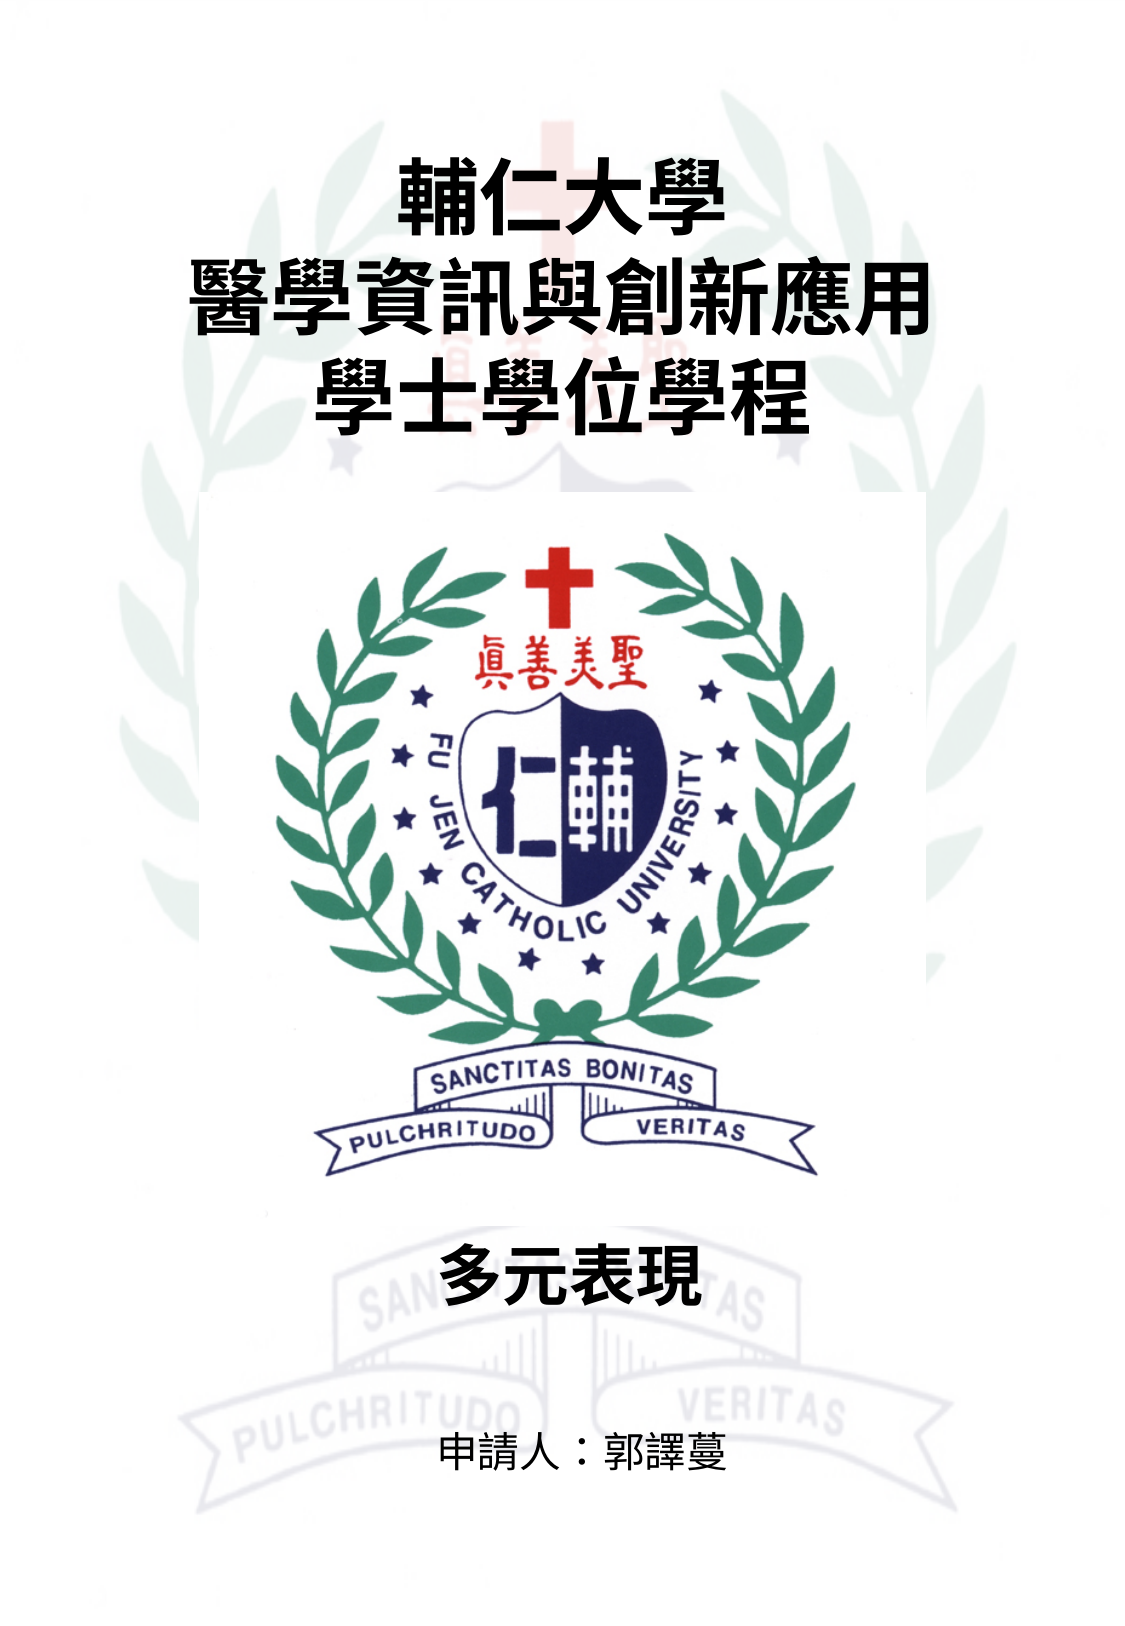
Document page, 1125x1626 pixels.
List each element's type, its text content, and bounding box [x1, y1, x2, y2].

picture [199, 492, 926, 1226]
text_box 輔仁大學 醫學資訊與創新應用 學士學位學程 [49, 138, 1076, 453]
text_box 申請人：郭譯蔓 [421, 1418, 893, 1484]
text_box 多元表現 [421, 1226, 761, 1321]
